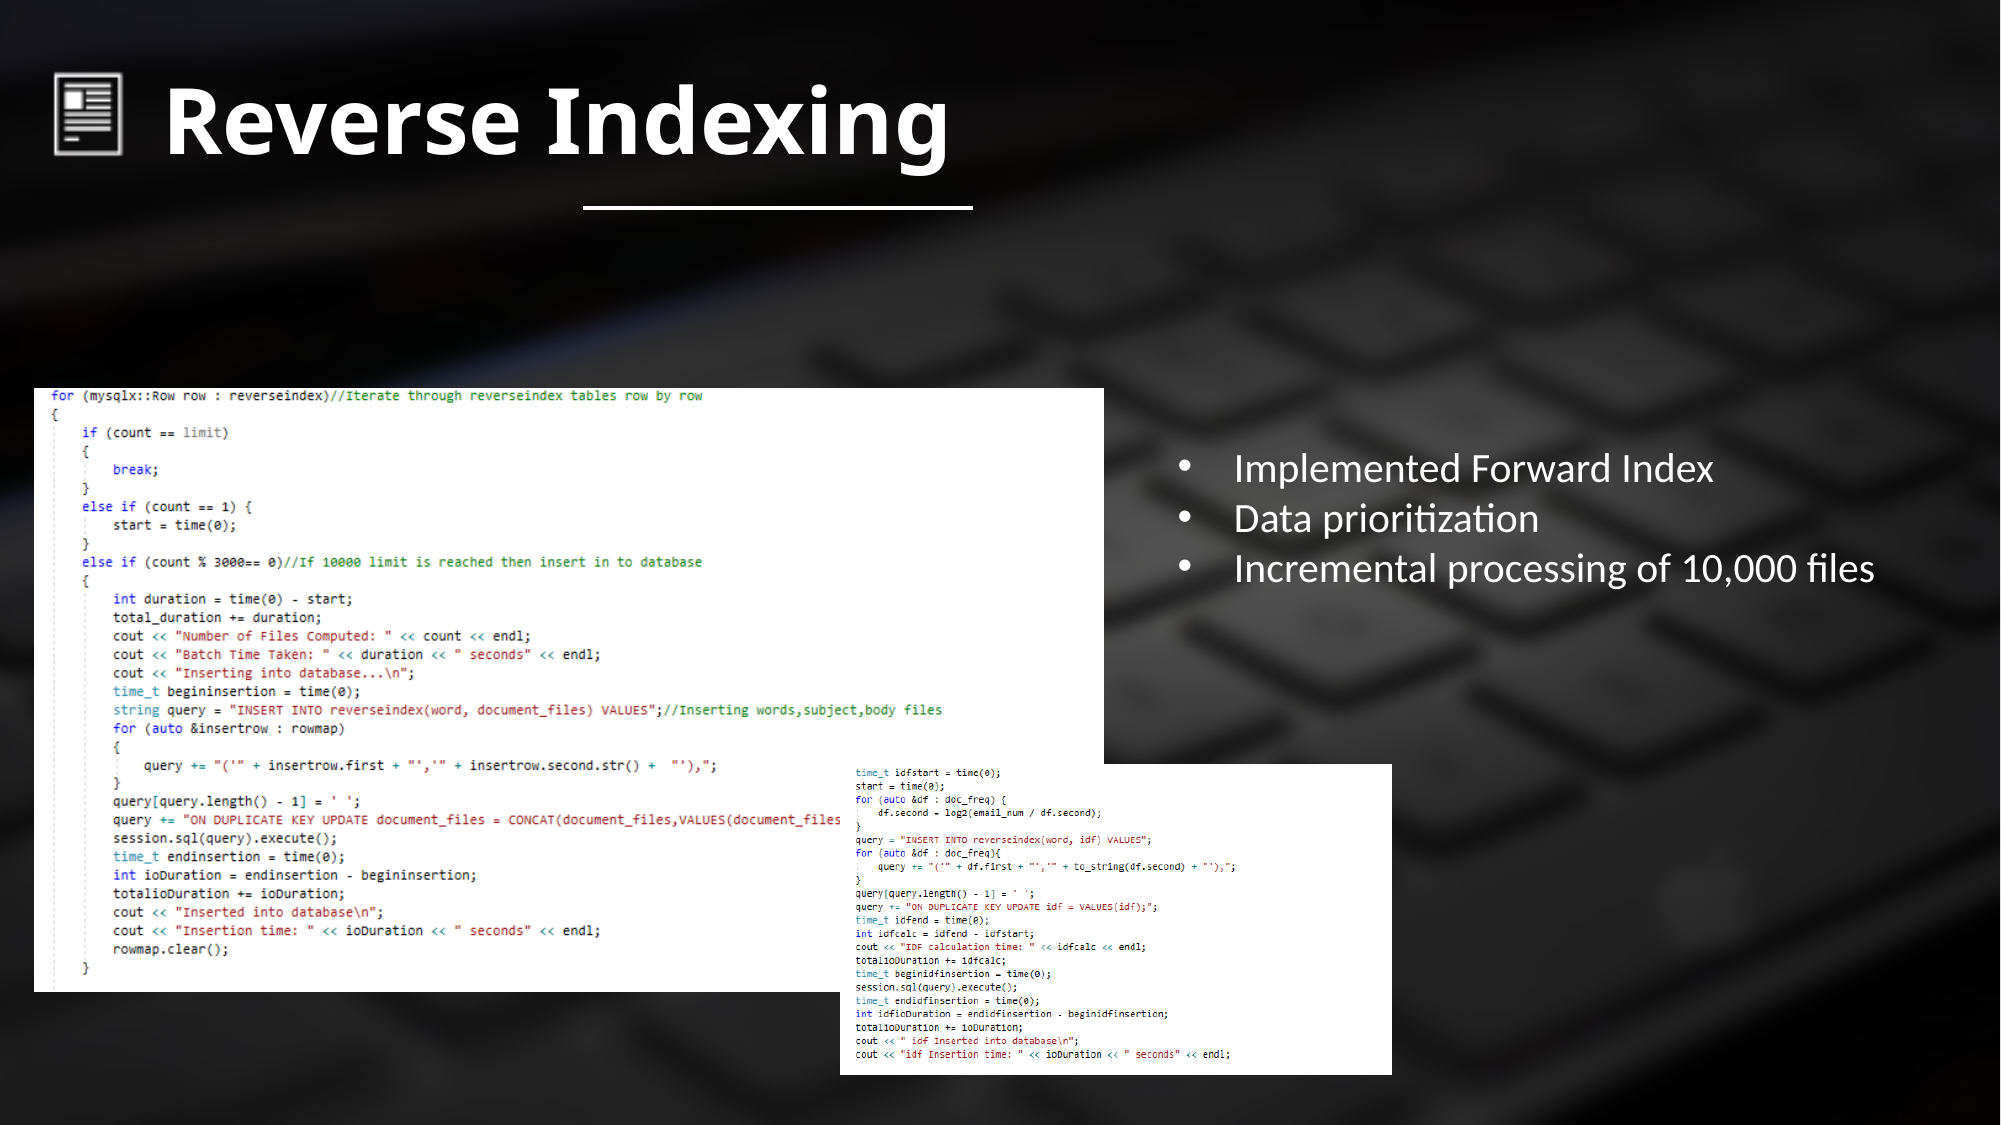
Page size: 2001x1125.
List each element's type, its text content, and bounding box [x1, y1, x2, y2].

picture [0, 0, 2001, 1125]
text_box Implemented Forward Index Data prioritization Incremental processing of 10,000 files [1162, 433, 1948, 599]
text_box Reverse Indexing [147, 68, 1053, 187]
